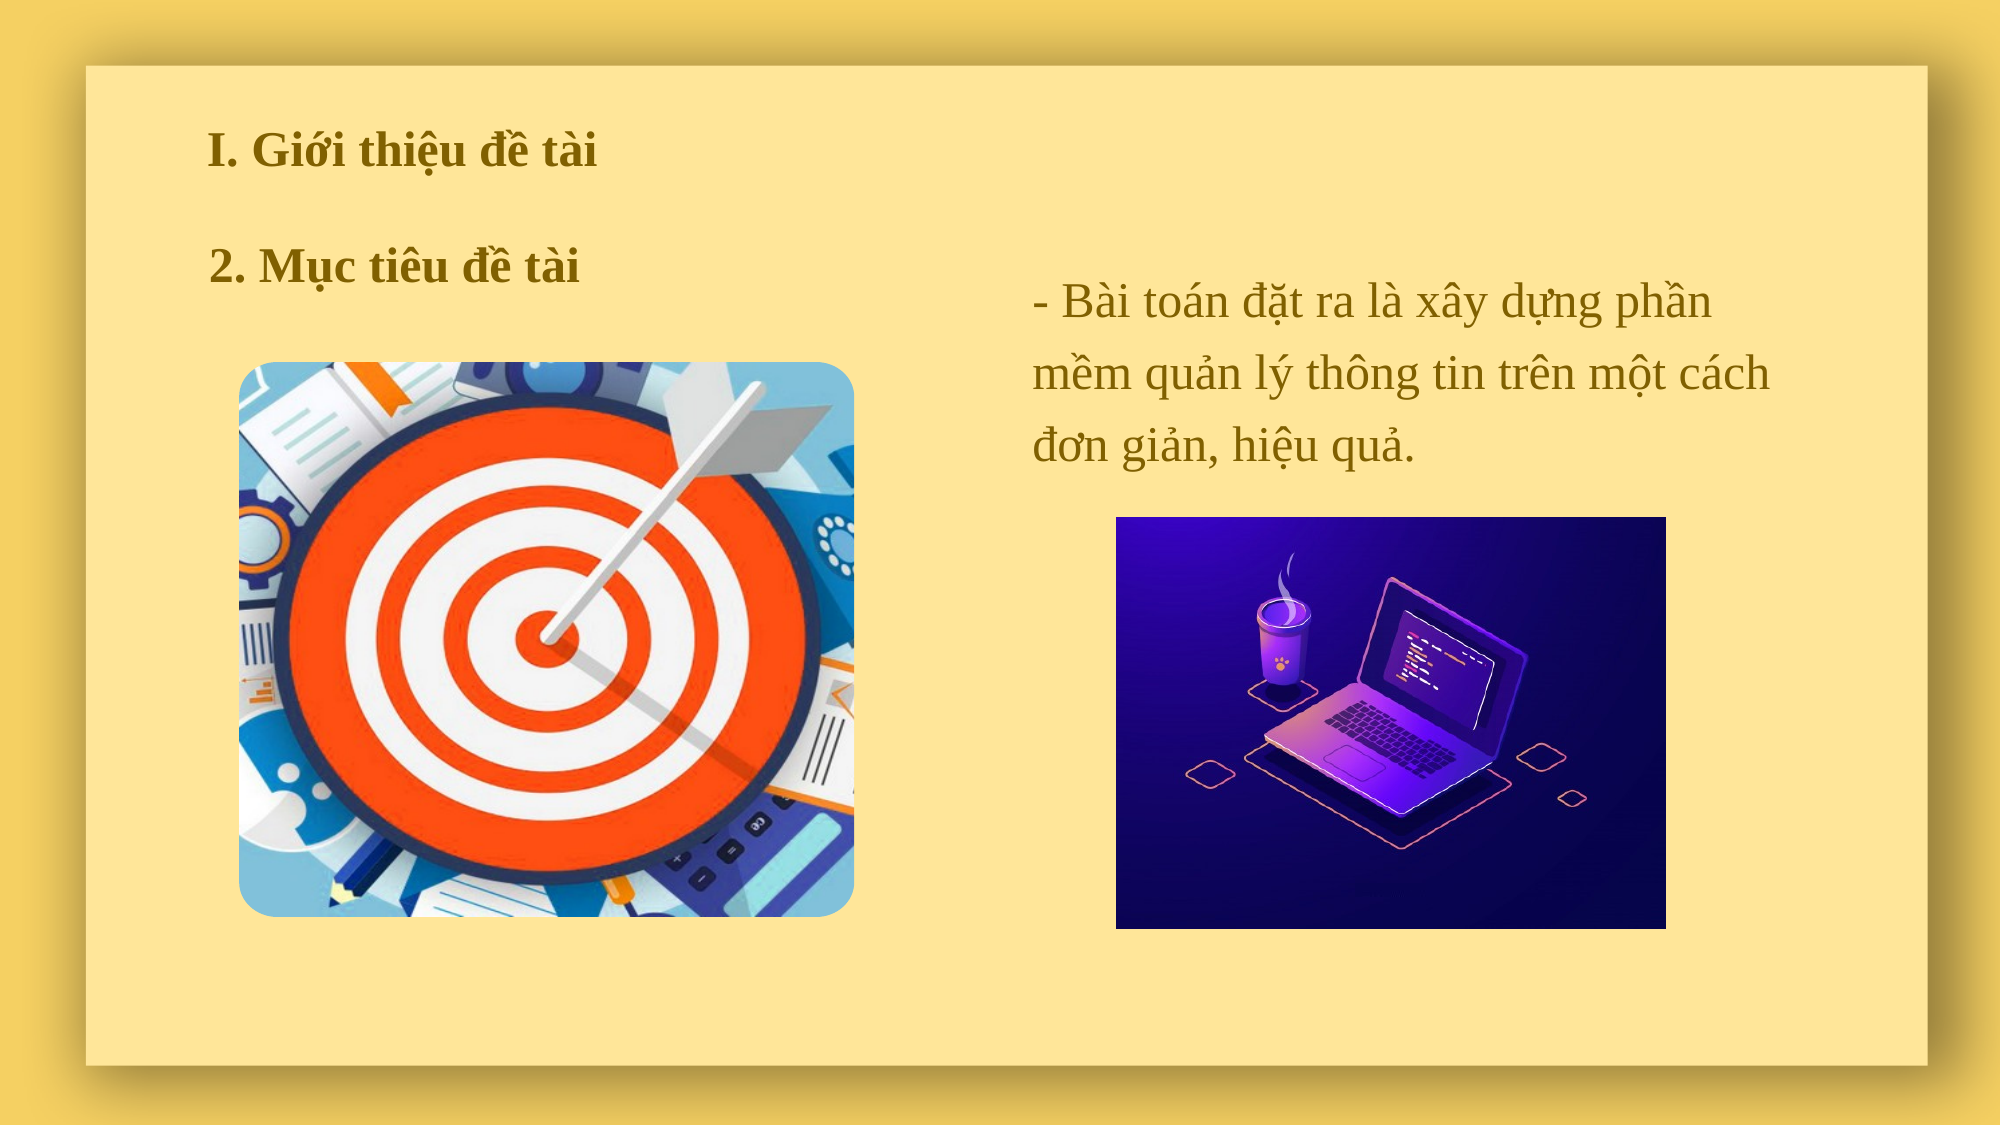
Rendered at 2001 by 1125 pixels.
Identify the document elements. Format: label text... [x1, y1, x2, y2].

text_box [0, 0, 2000, 1125]
text_box I. Giới thiệu đề tài [97, 96, 707, 184]
text_box [239, 362, 855, 918]
picture [1116, 517, 1666, 929]
text_box 2. Mục tiêu đề tài [194, 213, 759, 301]
text_box - Bài toán đặt ra là xây dựng phần mềm quản lý thông tin trên một cách đơn giản, hiệu quả. [1017, 248, 1825, 479]
